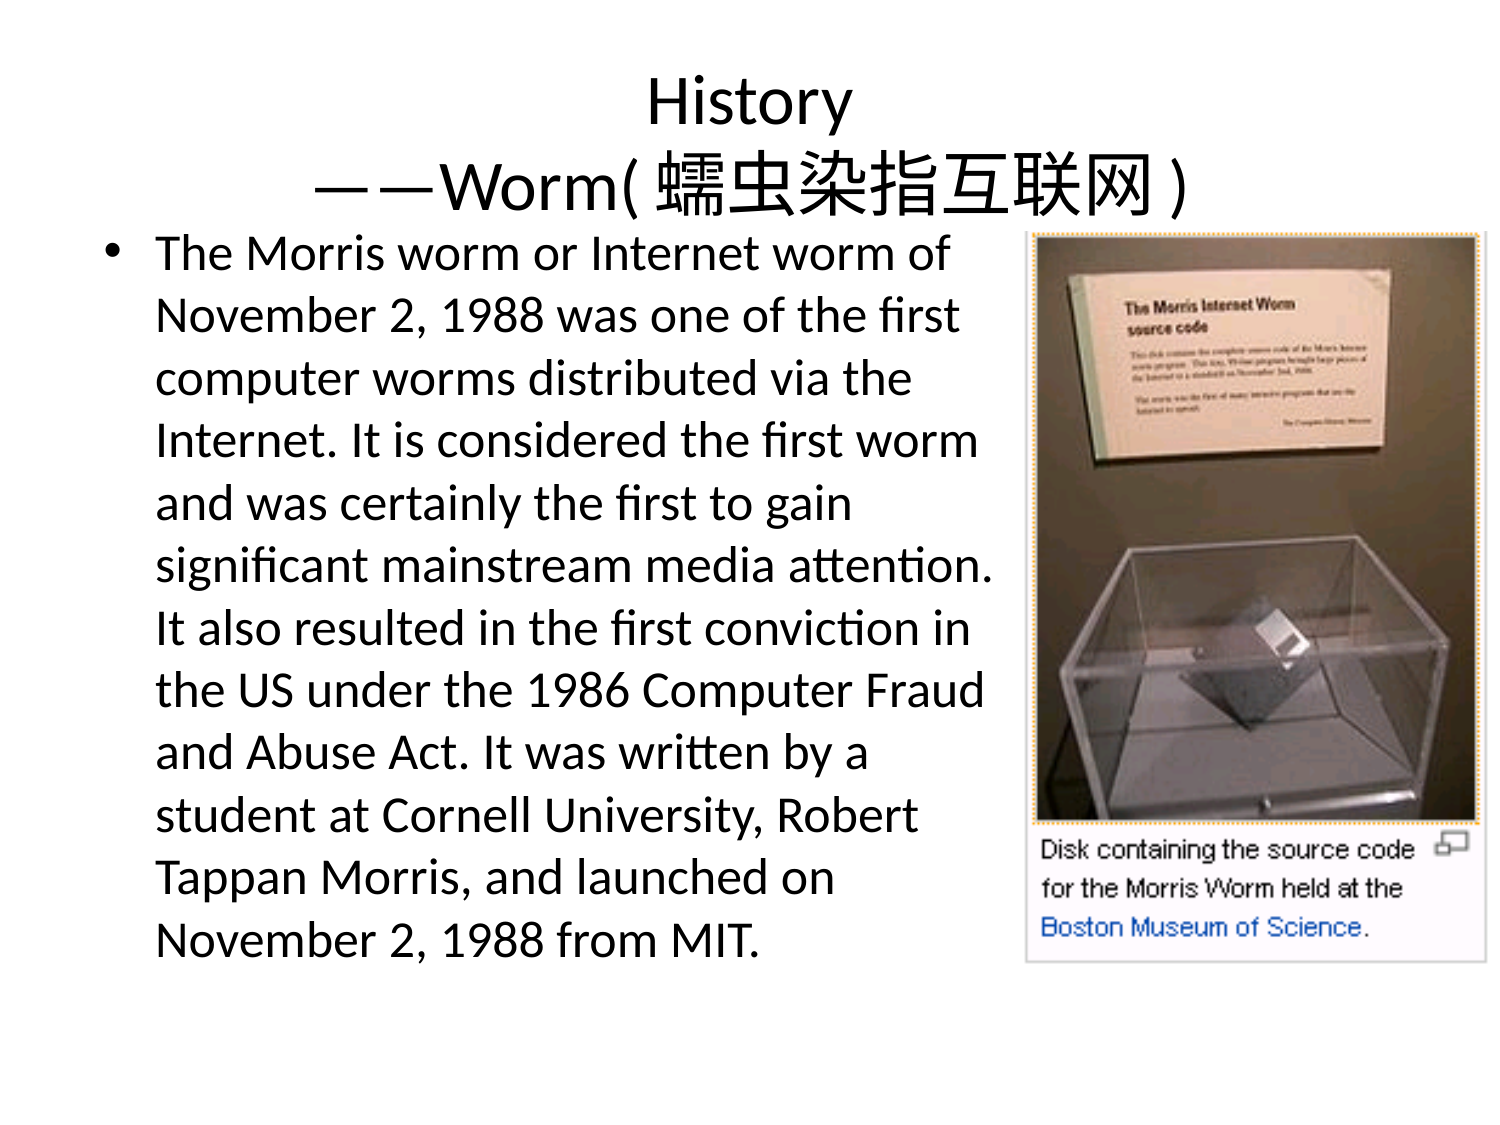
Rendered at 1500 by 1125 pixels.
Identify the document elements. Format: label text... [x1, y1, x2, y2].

picture [1021, 231, 1495, 972]
list The Morris worm or Internet worm of November 2, 1988 was one of the first computer worms distributed via the Internet. It is considered the first worm and was certainly the first to gain significant mainstream media attention. It also resulted in the first conviction in the US under the 1986 Computer Fraud and Abuse Act. It was written by a student at Cornell University, Robert Tappan Morris, and launched on November 2, 1988 from MIT. [88, 210, 1020, 1000]
title History ——Worm(蠕虫染指互联网) [75, 45, 1425, 233]
